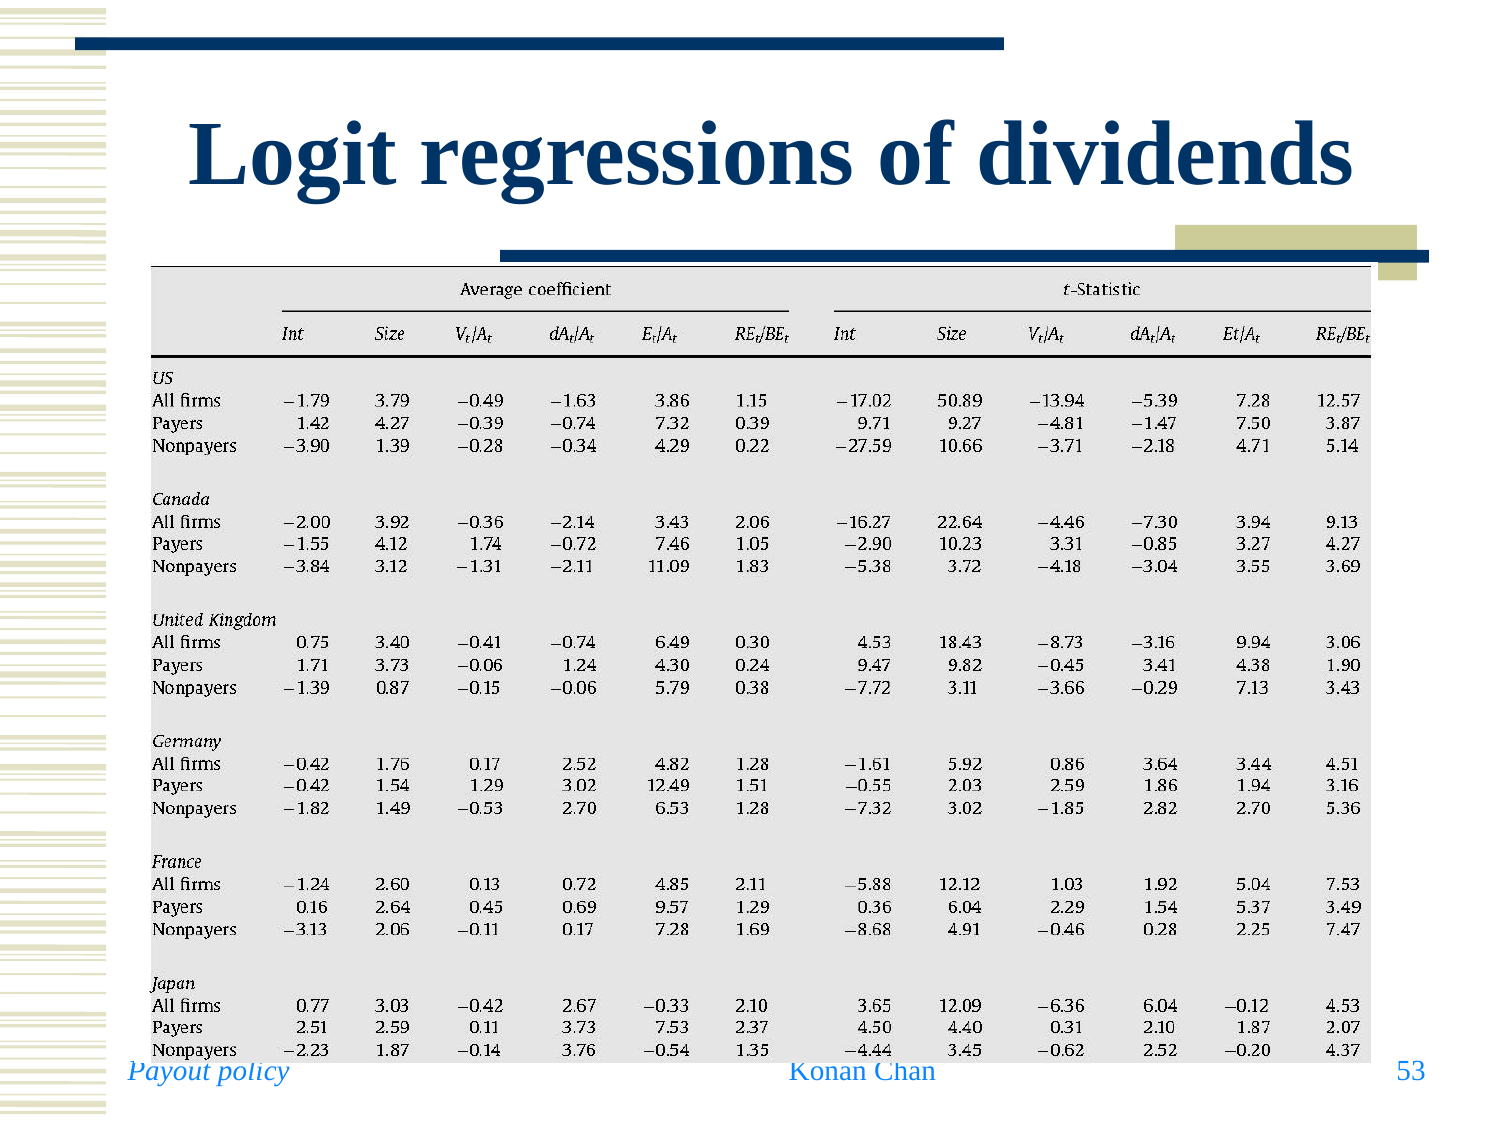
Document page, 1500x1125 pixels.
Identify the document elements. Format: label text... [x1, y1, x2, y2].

title Logit regressions of dividends [106, 62, 1438, 250]
slide_number Payout policy [112, 1032, 638, 1105]
footer Konan Chan [674, 1072, 1051, 1105]
slide_number 53 [1080, 1032, 1442, 1105]
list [133, 262, 1378, 1063]
